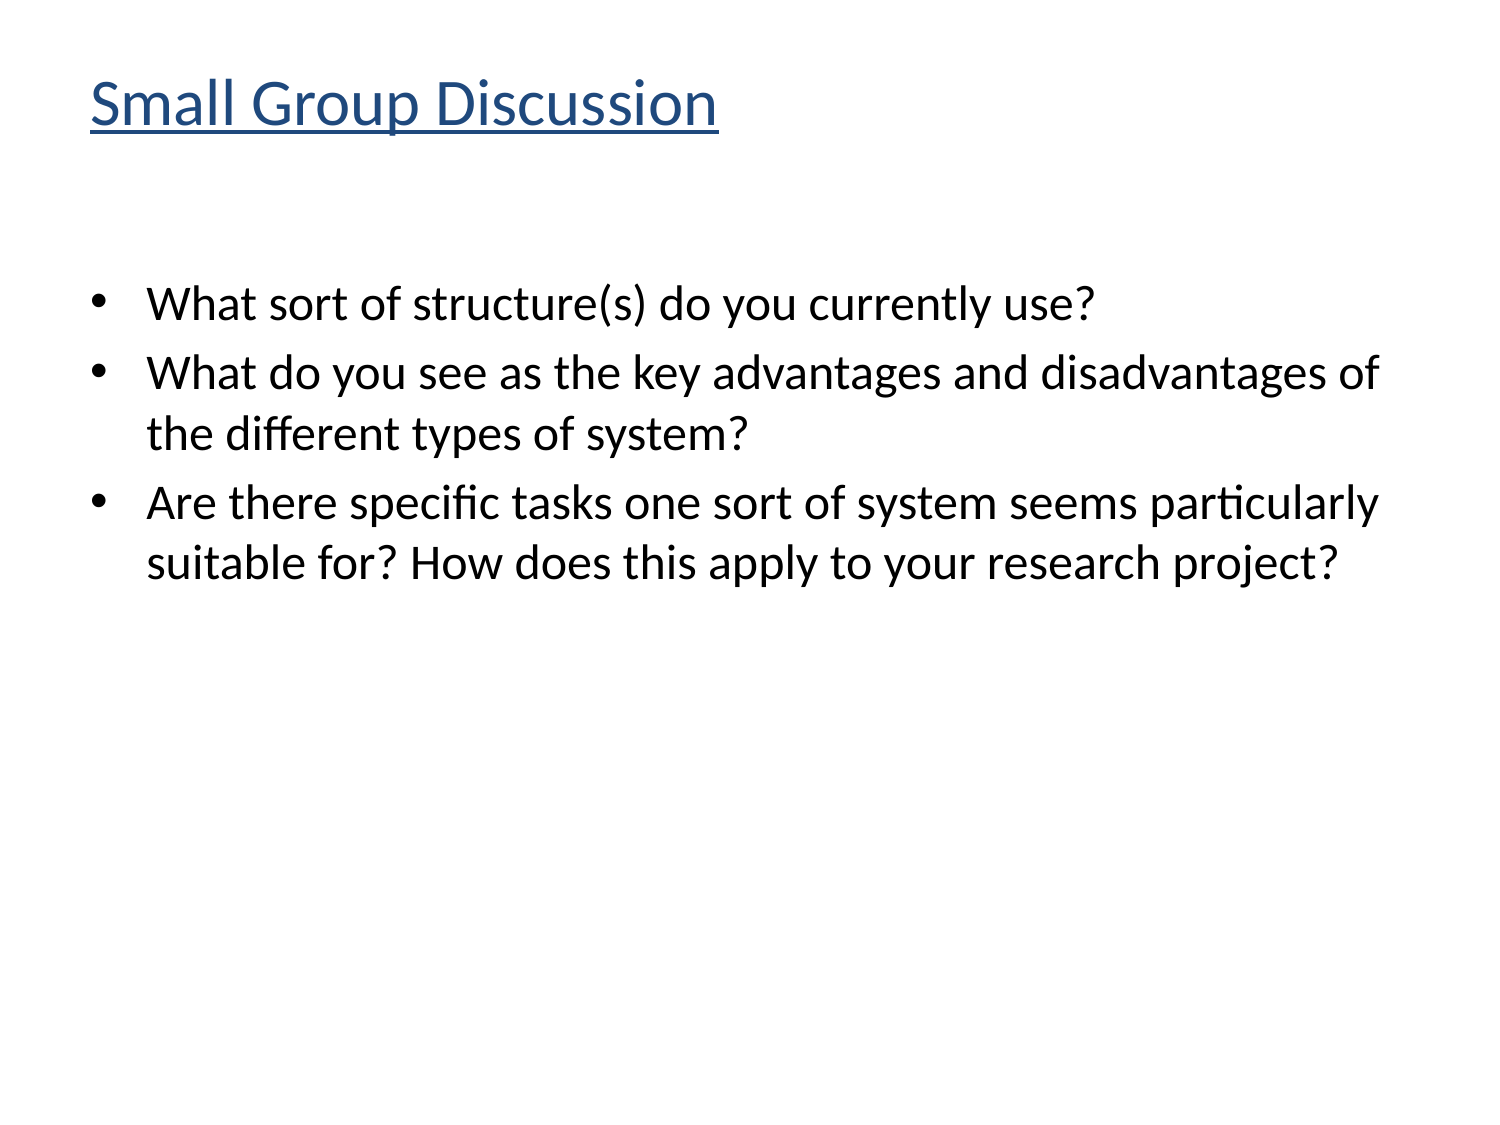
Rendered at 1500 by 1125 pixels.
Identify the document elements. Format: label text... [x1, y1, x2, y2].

title Small Group Discussion [75, 45, 1425, 233]
list What sort of structure(s) do you currently use? What do you see as the key advantages and disadvantages of the different types of system? Are there specific tasks one sort of system seems particularly suitable for? How does this apply to your research project? [75, 262, 1425, 1040]
